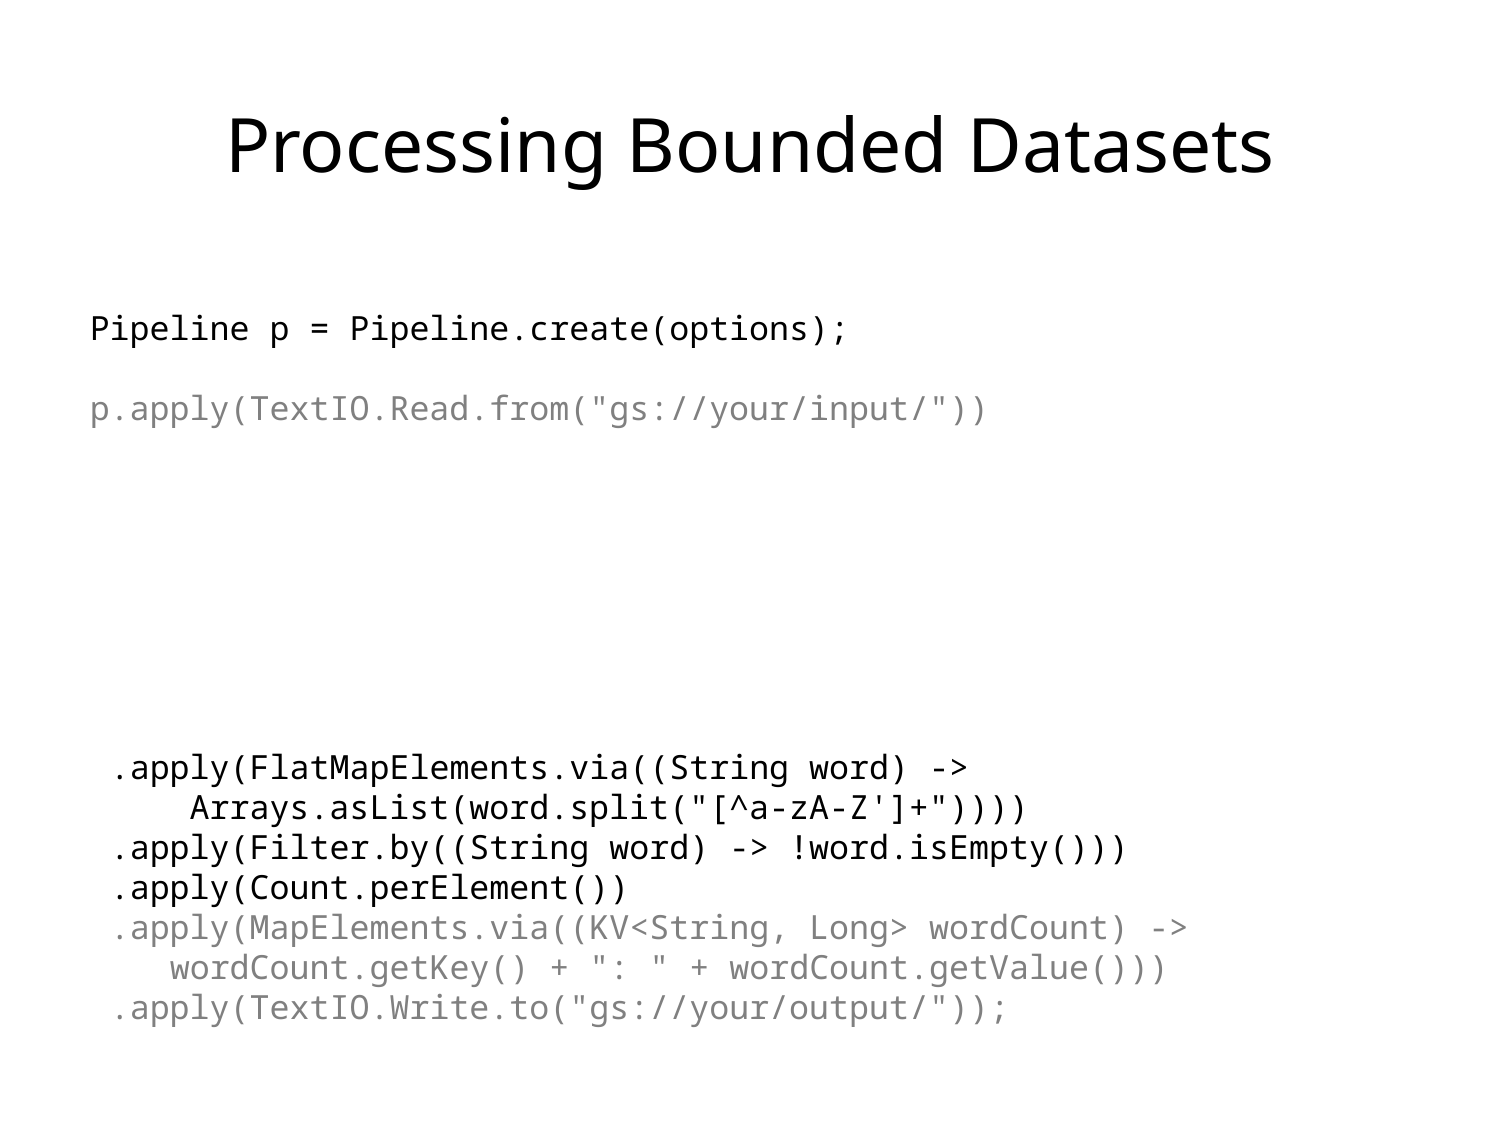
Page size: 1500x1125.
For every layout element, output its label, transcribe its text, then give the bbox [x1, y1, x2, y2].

text_box Processing Bounded Datasets [0, 90, 1500, 203]
text_box Pipeline p = Pipeline.create(options); p.apply(TextIO.Read.from("gs://your/input/")) .apply(FlatMapElements.via((String word) -> Arrays.asList(word.split("[^a-zA-Z']+")))) .apply(Filter.by((String word) -> !word.isEmpty())) .apply(Count.perElement()) .apply(MapElements.via((KV<String, Long> wordCount) -> wordCount.getKey() + ": " + wordCount.getValue())) .apply(TextIO.Write.to("gs://your/output/")); [74, 299, 1438, 1034]
